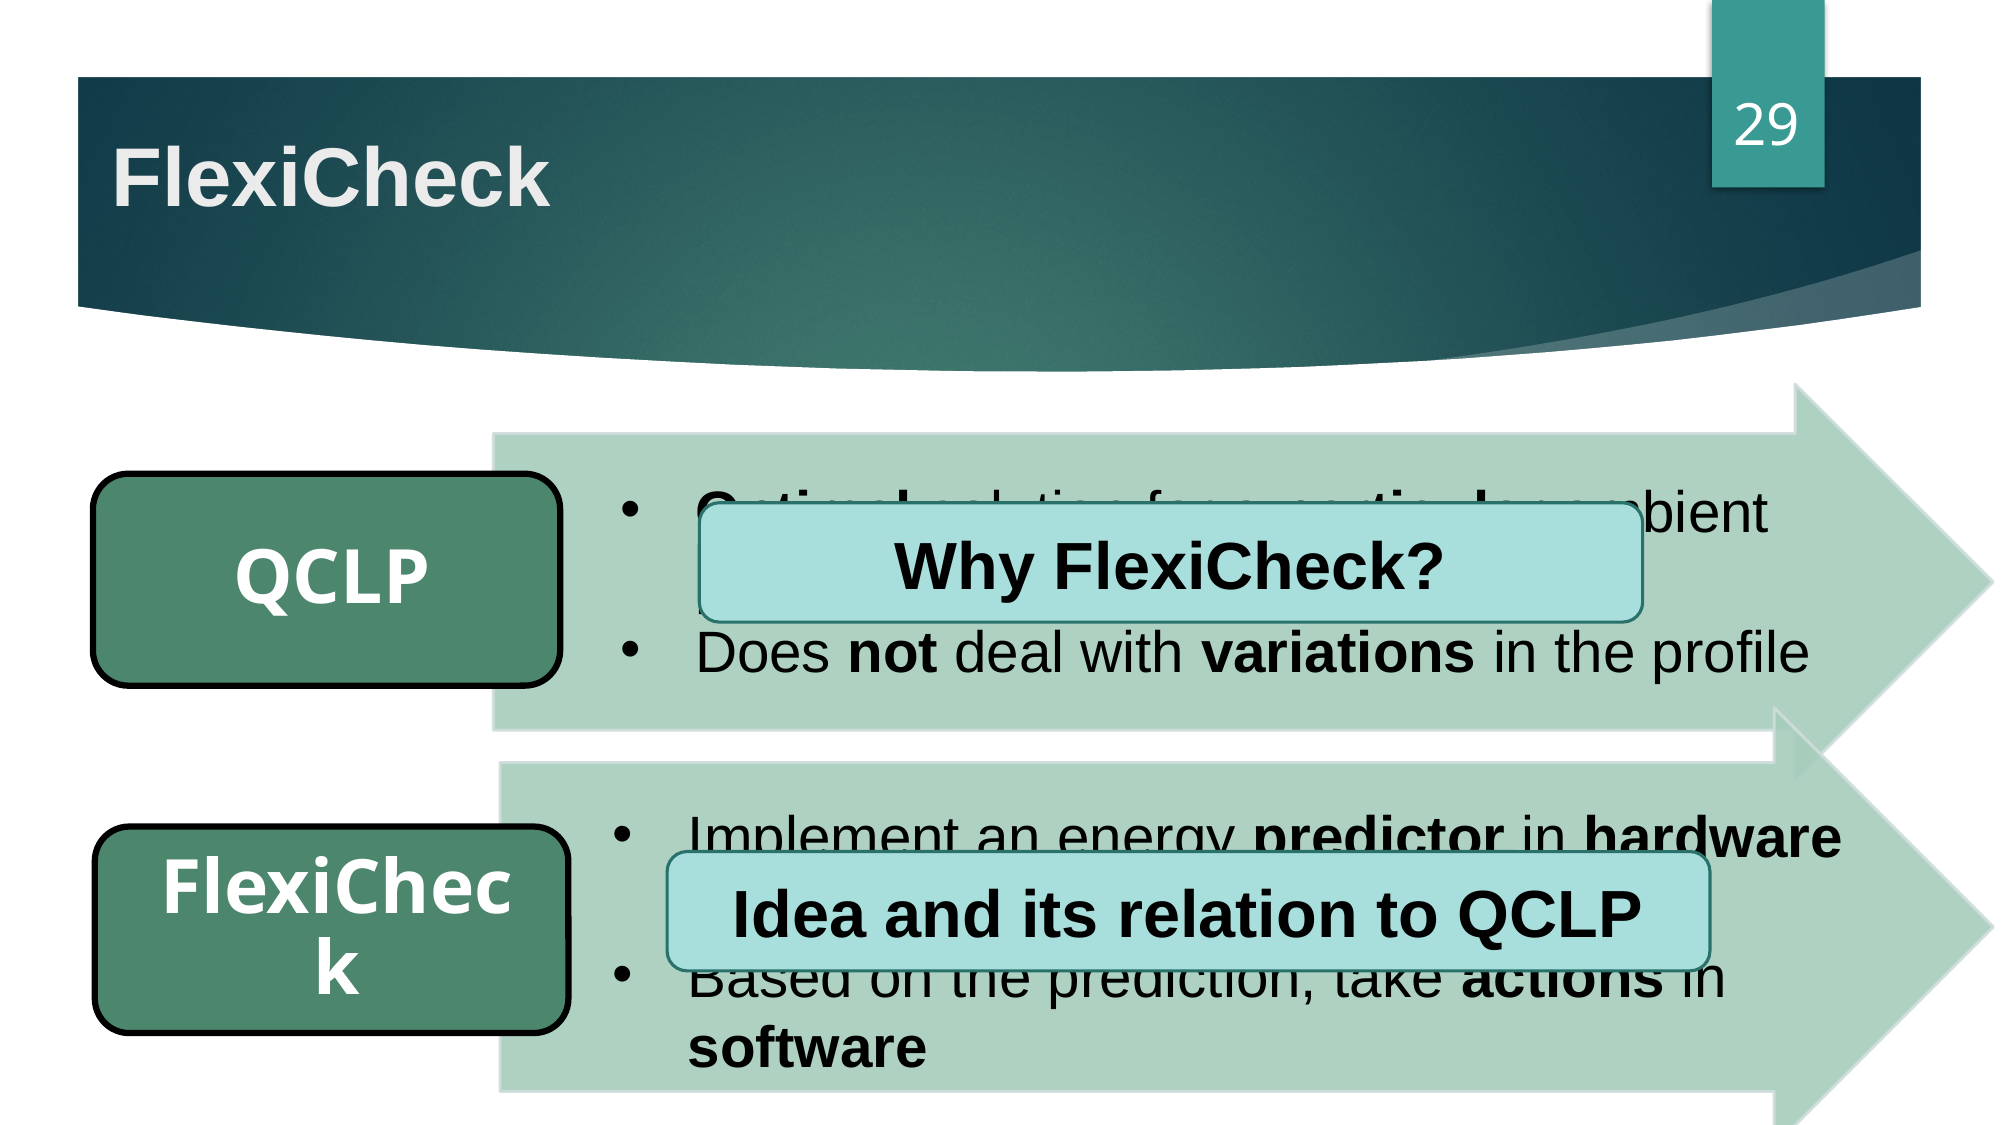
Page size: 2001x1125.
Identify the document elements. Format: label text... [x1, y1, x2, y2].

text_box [24, 252, 1994, 1125]
slide_number 29 [1698, 48, 1836, 175]
title FlexiCheck [96, 115, 1545, 232]
